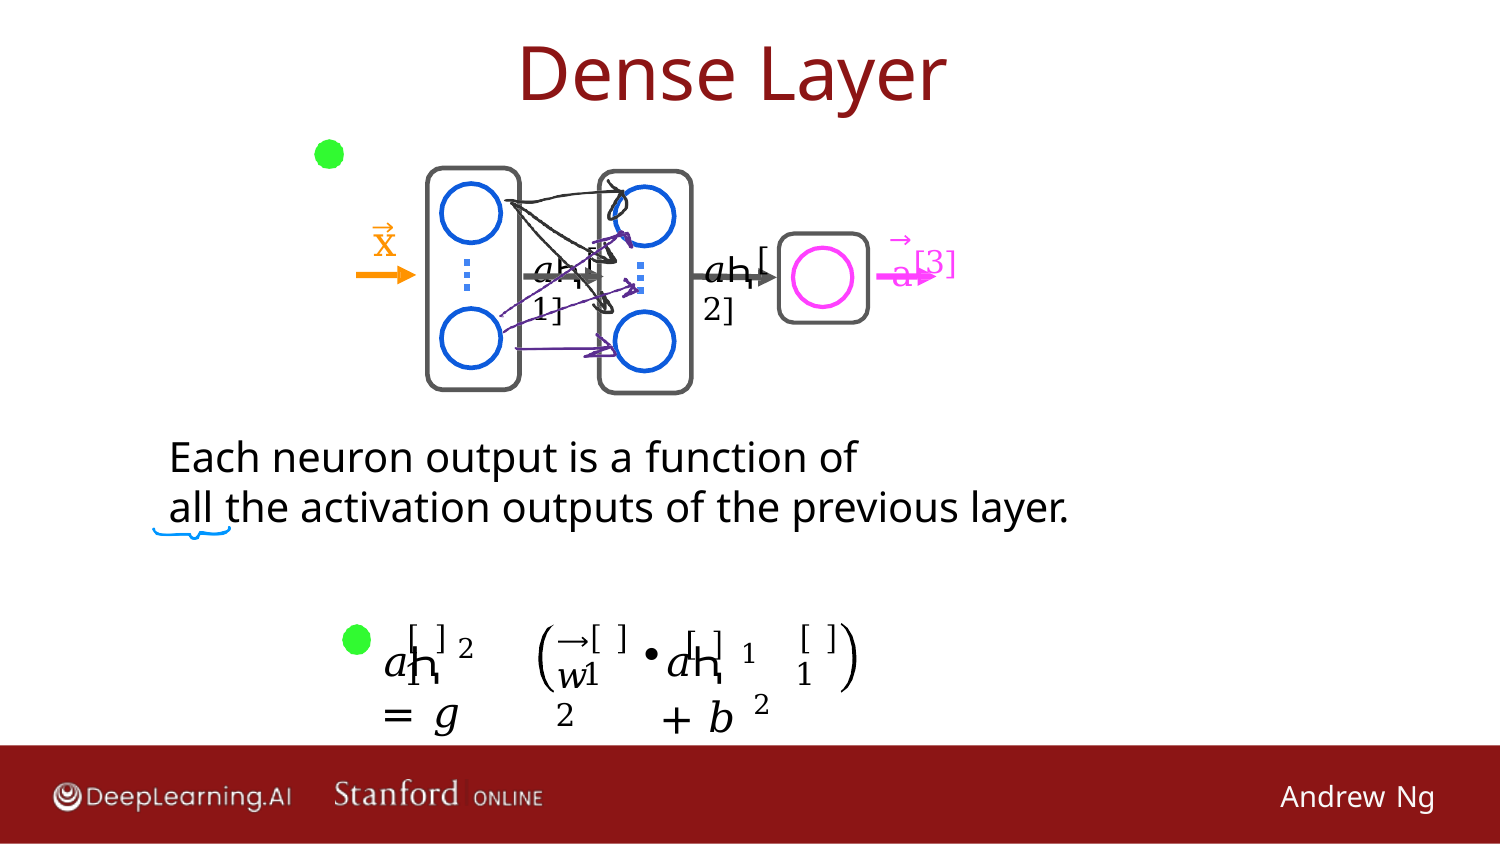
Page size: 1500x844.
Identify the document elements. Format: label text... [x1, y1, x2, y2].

picture [341, 624, 371, 655]
picture [313, 138, 344, 169]
picture [499, 179, 639, 358]
text_box [538, 627, 549, 690]
text_box 𝑎Ԧ 2 = 𝑔 [375, 626, 535, 736]
text_box a[3] [940, 208, 959, 294]
picture [51, 770, 293, 825]
picture [335, 779, 544, 814]
picture [152, 526, 231, 540]
title Dense Layer [80, 0, 1420, 167]
text_box x [370, 211, 396, 265]
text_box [424, 165, 937, 396]
text_box [840, 623, 857, 693]
text_box Each neuron output is a function of all the activation outputs of the previous layer. [166, 427, 1157, 531]
text_box 𝑤 2 [549, 604, 626, 733]
text_box 𝑎Ԧ 1 + 𝑏 2 [632, 626, 835, 742]
footer Andrew Ng [1277, 774, 1445, 844]
text_box [356, 265, 417, 285]
